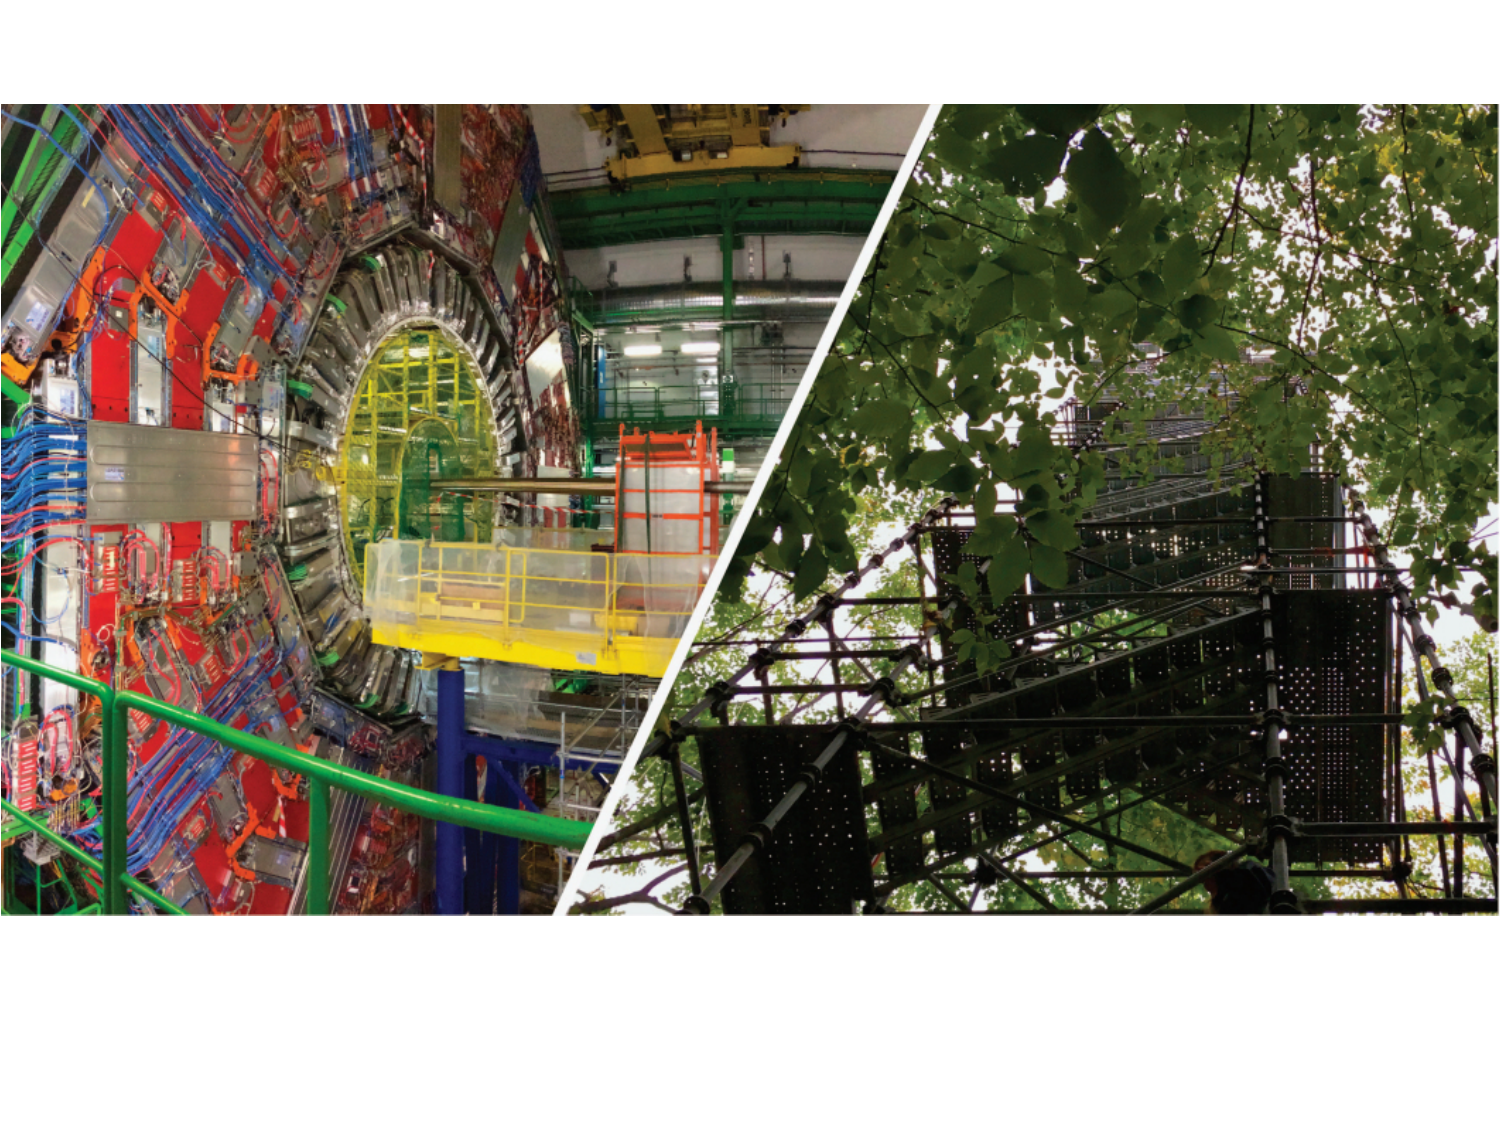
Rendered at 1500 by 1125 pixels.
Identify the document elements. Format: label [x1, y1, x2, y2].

picture [1, 104, 1500, 916]
